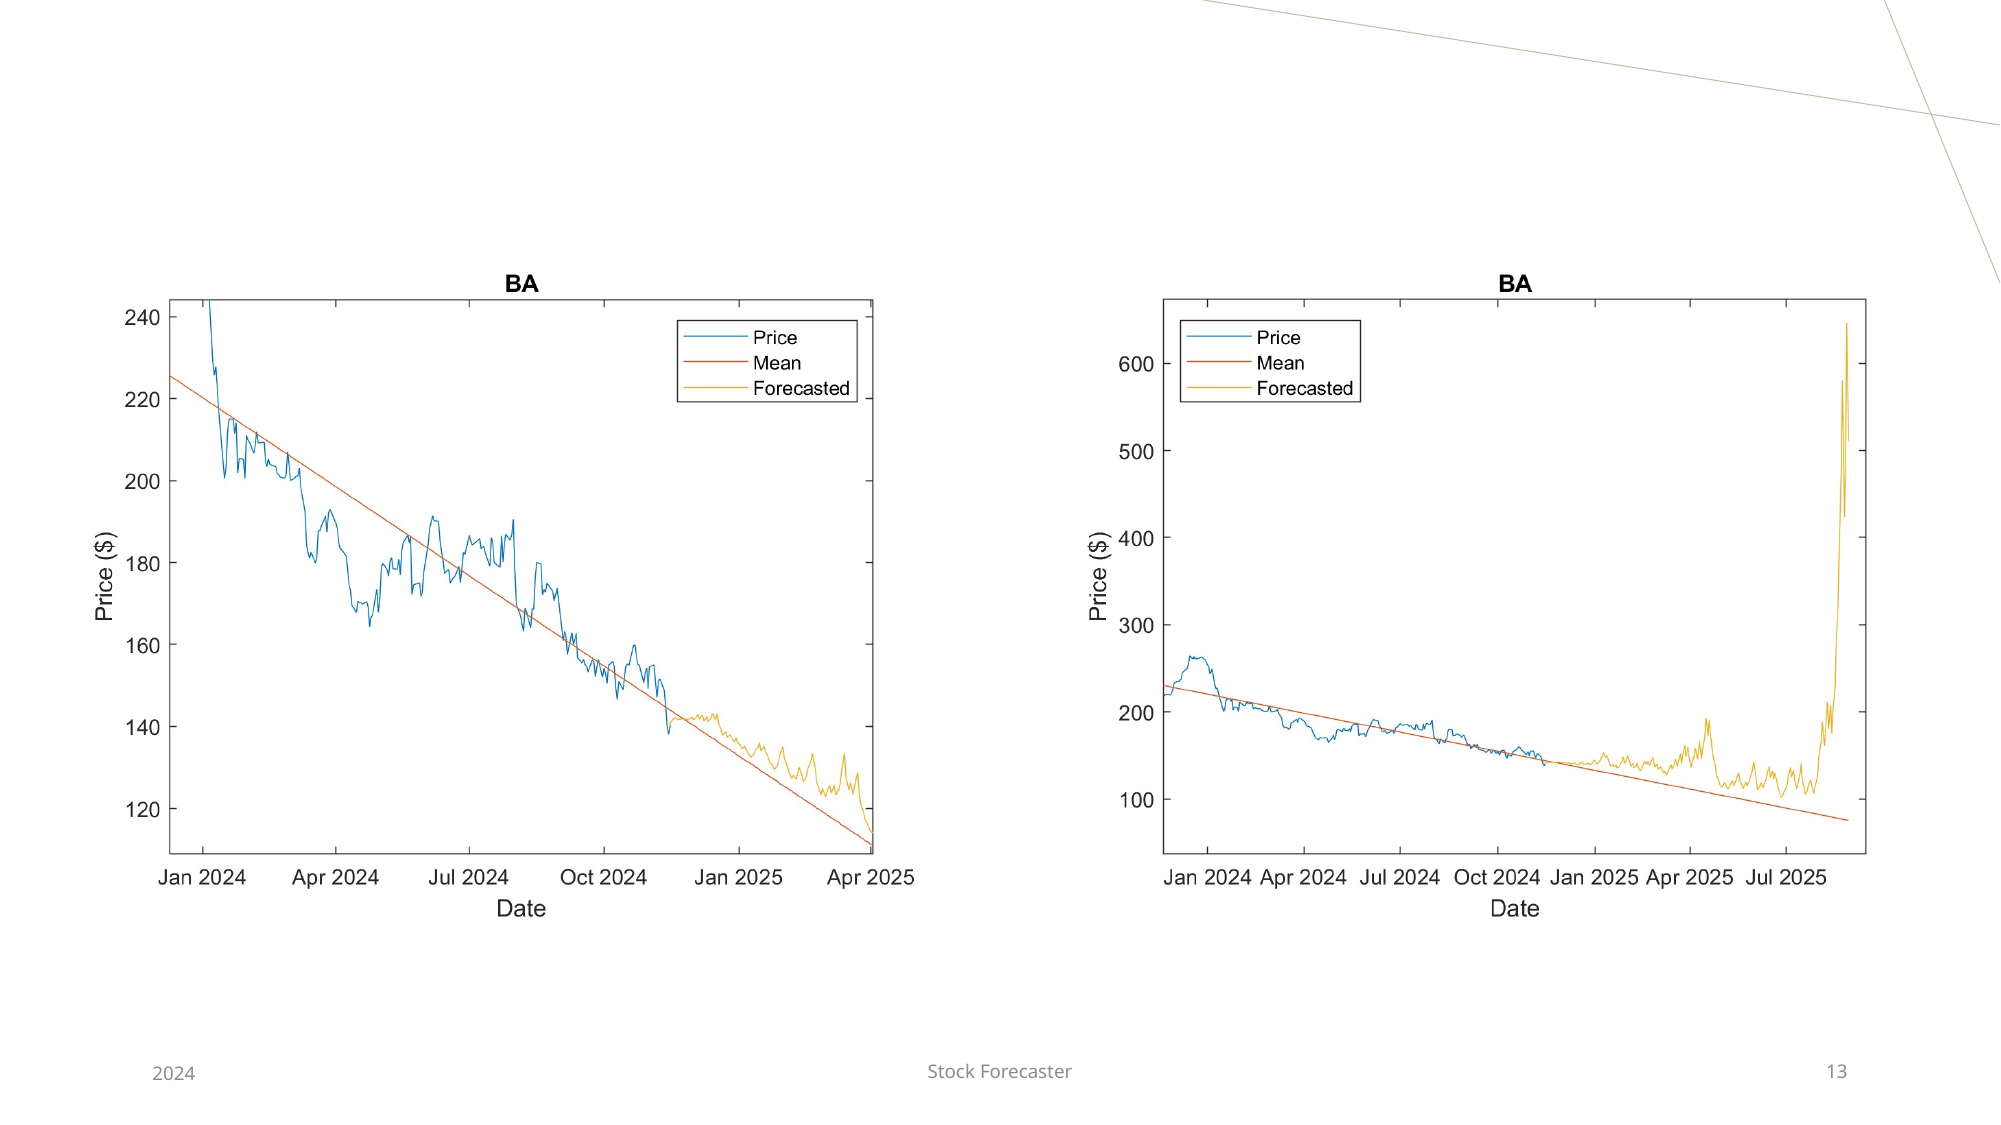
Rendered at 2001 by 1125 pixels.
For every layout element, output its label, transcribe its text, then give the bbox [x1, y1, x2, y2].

picture [51, 248, 959, 929]
footer Stock Forecaster [662, 1042, 1338, 1103]
slide_number 13 [1412, 1042, 1863, 1103]
picture [1044, 248, 1952, 929]
slide_number 2024 [137, 1042, 588, 1103]
